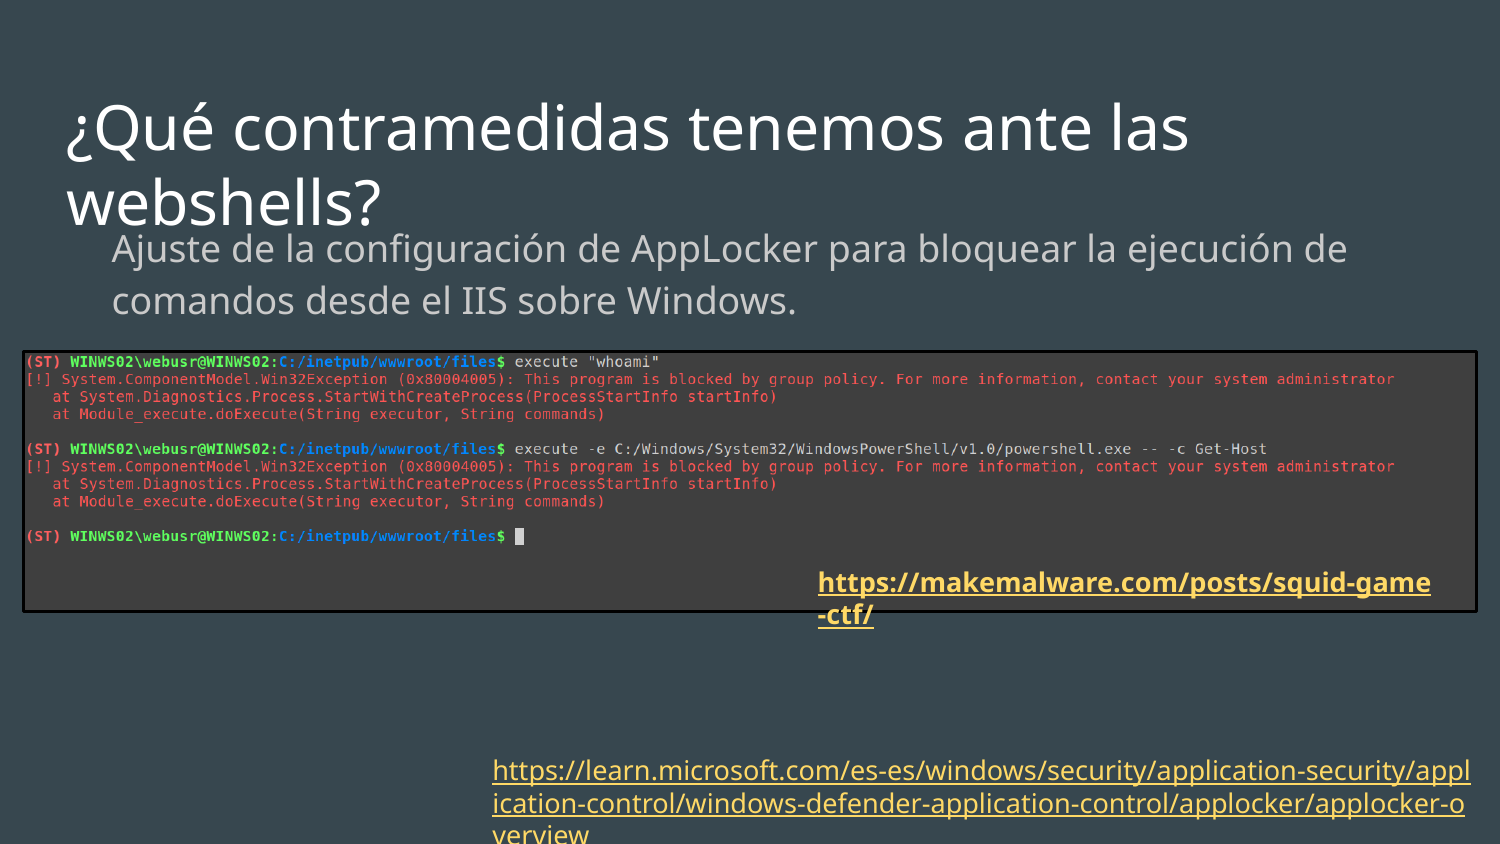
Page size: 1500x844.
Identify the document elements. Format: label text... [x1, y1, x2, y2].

title ¿Qué contramedidas tenemos ante las webshells? [51, 72, 1449, 167]
list Ajuste de la configuración de AppLocker para bloquear la ejecución de comandos desde el IIS sobre Windows. [96, 203, 1381, 351]
picture [24, 352, 1476, 610]
list https://learn.microsoft.com/es-es/windows/security/application-security/application-control/windows-defender-application-control/applocker/applocker-overview [477, 732, 1491, 844]
